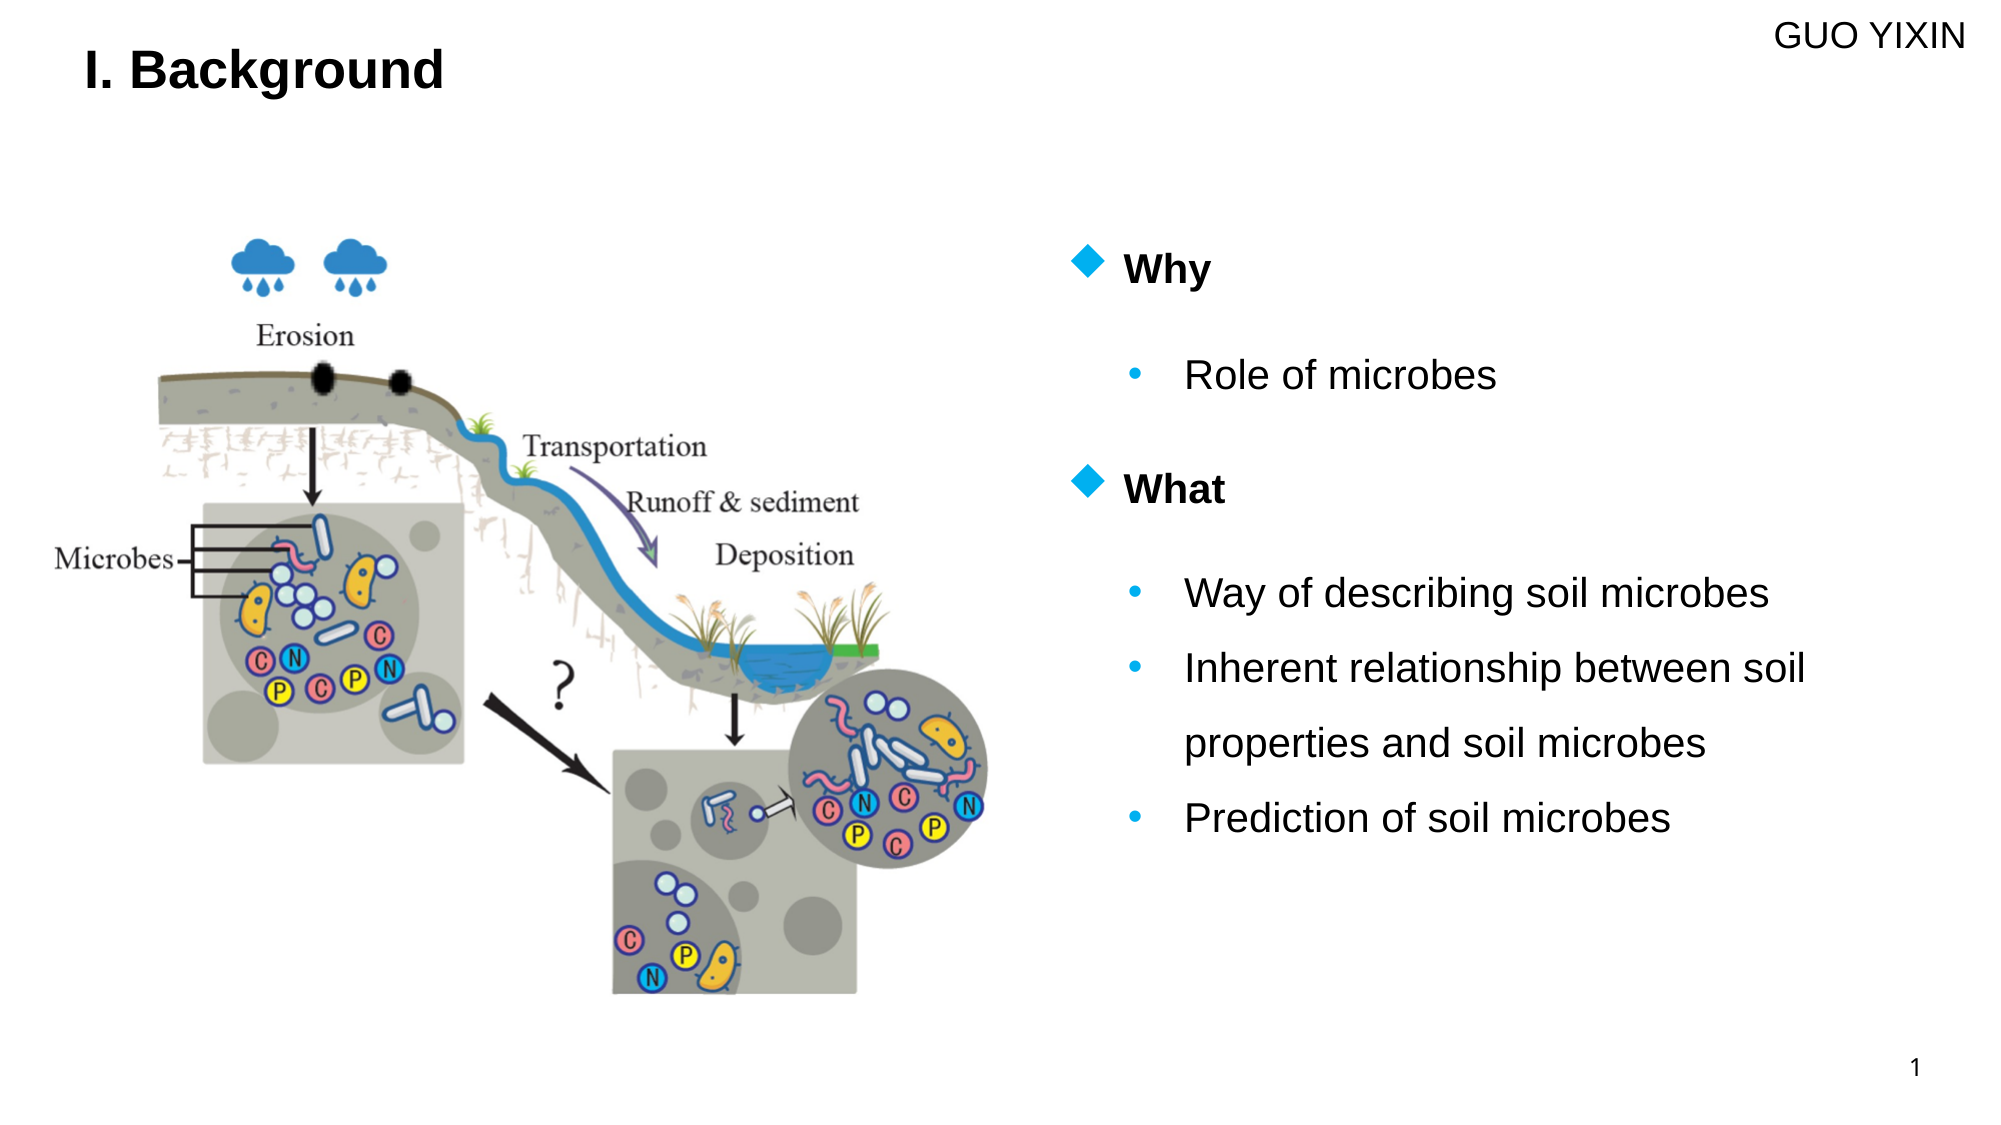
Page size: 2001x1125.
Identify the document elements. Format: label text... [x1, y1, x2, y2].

text_box I. Background [69, 26, 1721, 107]
text_box Role of microbes [1113, 315, 1633, 406]
text_box 1 [1893, 1043, 1962, 1089]
text_box What [1053, 453, 1881, 519]
text_box Why [1053, 234, 1881, 299]
picture [52, 226, 1053, 997]
text_box Way of describing soil microbes Inherent relationship between soil properties and soil microbes Prediction of soil microbes [1113, 533, 1862, 999]
text_box GUO YIXIN [1740, 3, 2000, 64]
